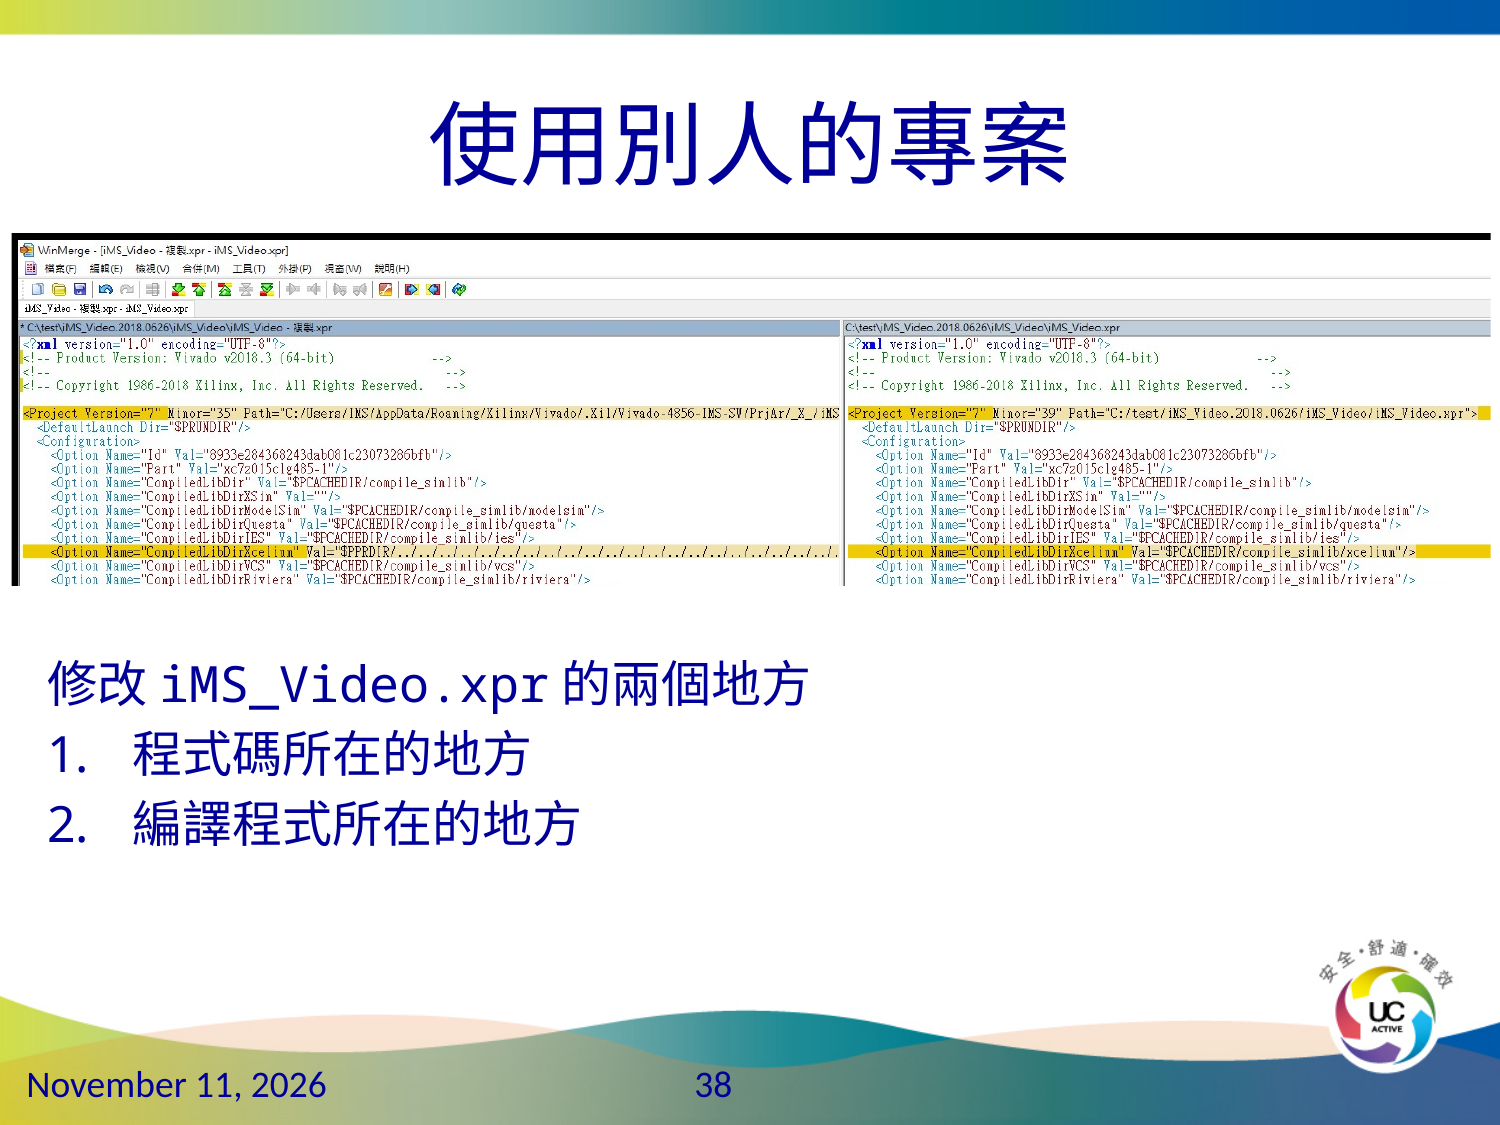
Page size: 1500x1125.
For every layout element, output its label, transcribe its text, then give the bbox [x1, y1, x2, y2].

picture [0, 0, 1500, 1125]
list 修改iMS_Video.xpr的兩個地方 程式碼所在的地方 編譯程式所在的地方 [32, 644, 1383, 938]
title 使用別人的專案 [75, 60, 1425, 223]
